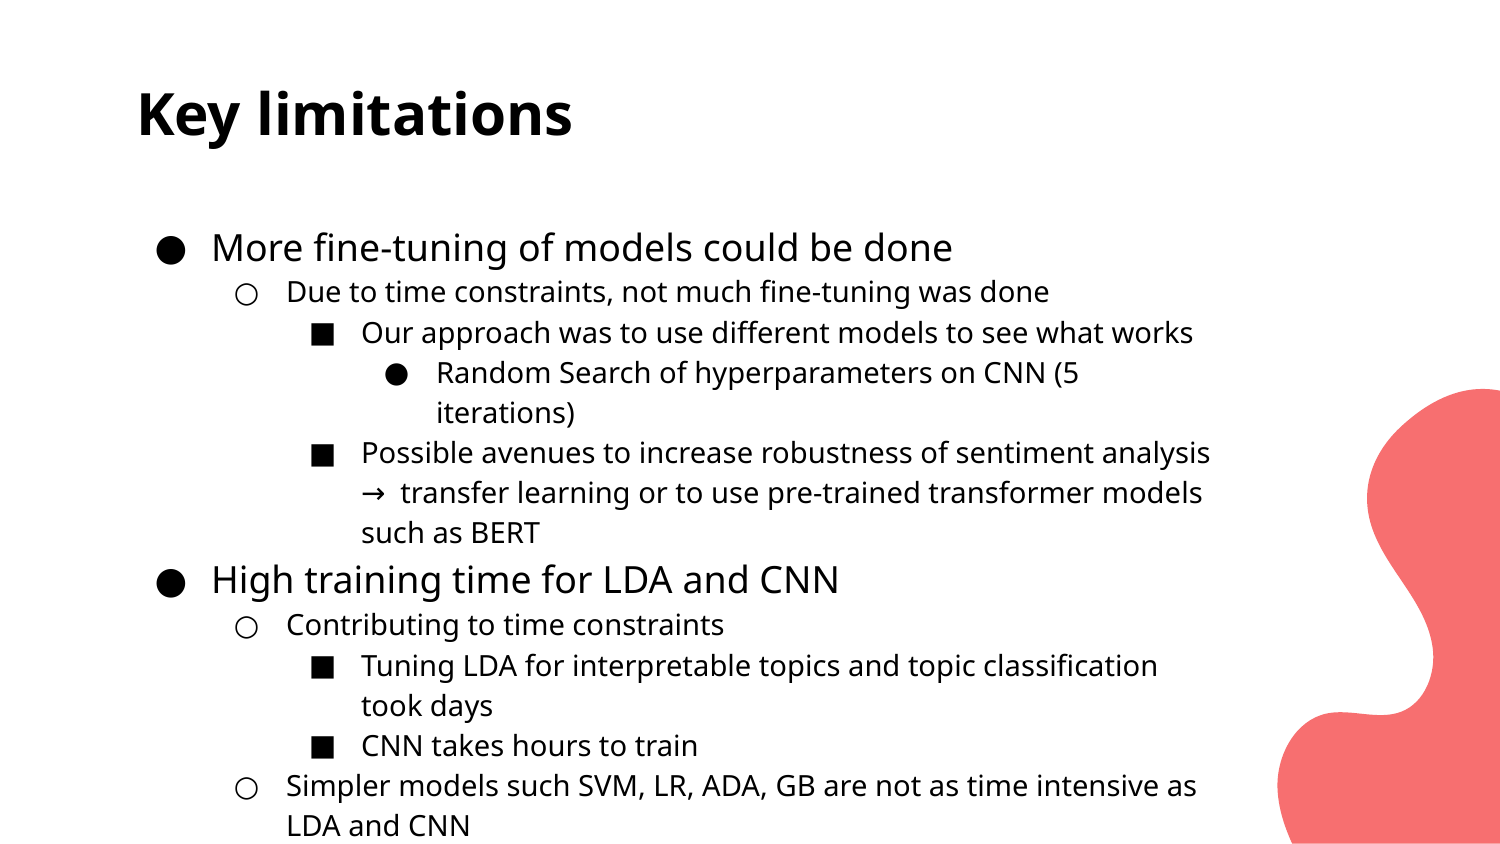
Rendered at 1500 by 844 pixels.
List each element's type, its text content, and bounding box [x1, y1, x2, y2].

list More fine-tuning of models could be done Due to time constraints, not much fine-tuning was done Our approach was to use different models to see what works Random Search of hyperparameters on CNN (5 iterations) Possible avenues to increase robustness of sentiment analysis → transfer learning or to use pre-trained transformer models such as BERT High training time for LDA and CNN Contributing to time constraints Tuning LDA for interpretable topics and topic classification took days CNN takes hours to train Simpler models such SVM, LR, ADA, GB are not as time intensive as LDA and CNN [120, 201, 1236, 763]
title Key limitations [120, 61, 1500, 156]
